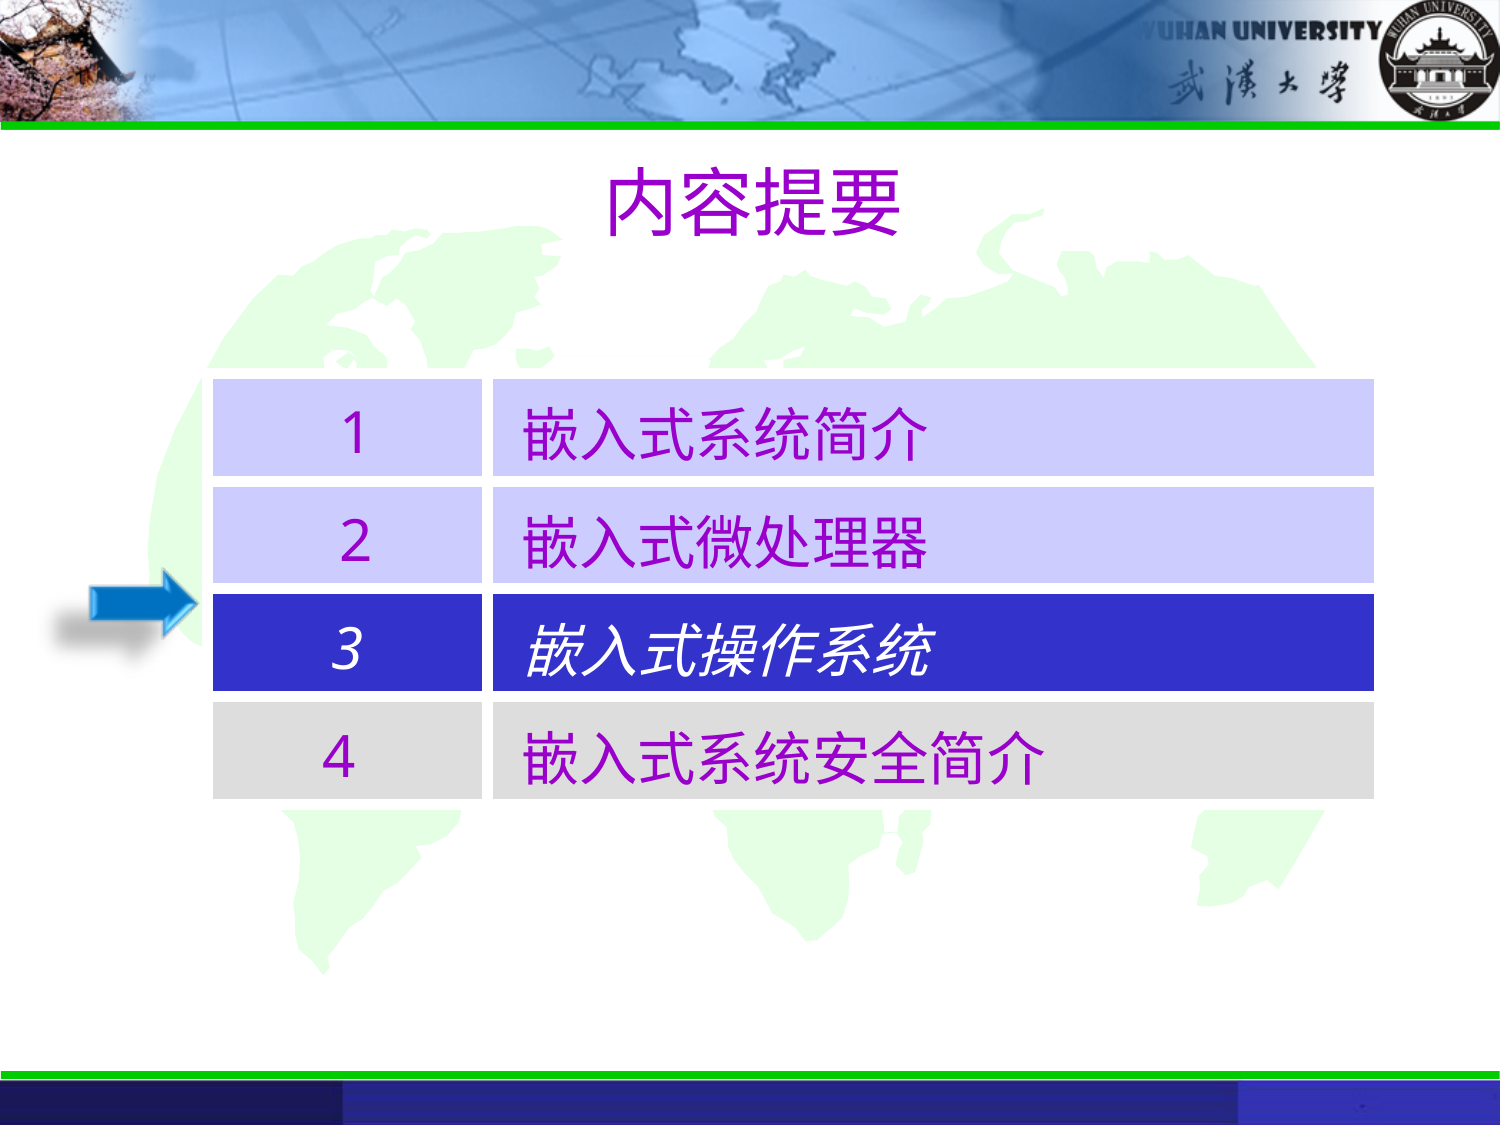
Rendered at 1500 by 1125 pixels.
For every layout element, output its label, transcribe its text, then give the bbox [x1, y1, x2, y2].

table_cell 嵌入式系统安全简介 [493, 702, 1374, 799]
text_box 内容提要 [56, 146, 1451, 256]
picture [0, 0, 1500, 122]
table_cell 2 [213, 487, 482, 583]
table_header 嵌入式系统简介 [493, 379, 1374, 476]
table_cell 嵌入式操作系统 [493, 594, 1374, 691]
picture [0, 1079, 1500, 1125]
picture [29, 566, 201, 693]
table_cell 3 [213, 594, 482, 691]
table_cell 嵌入式微处理器 [493, 487, 1374, 583]
table_header 1 [213, 379, 482, 476]
table_cell 4 [213, 702, 482, 799]
